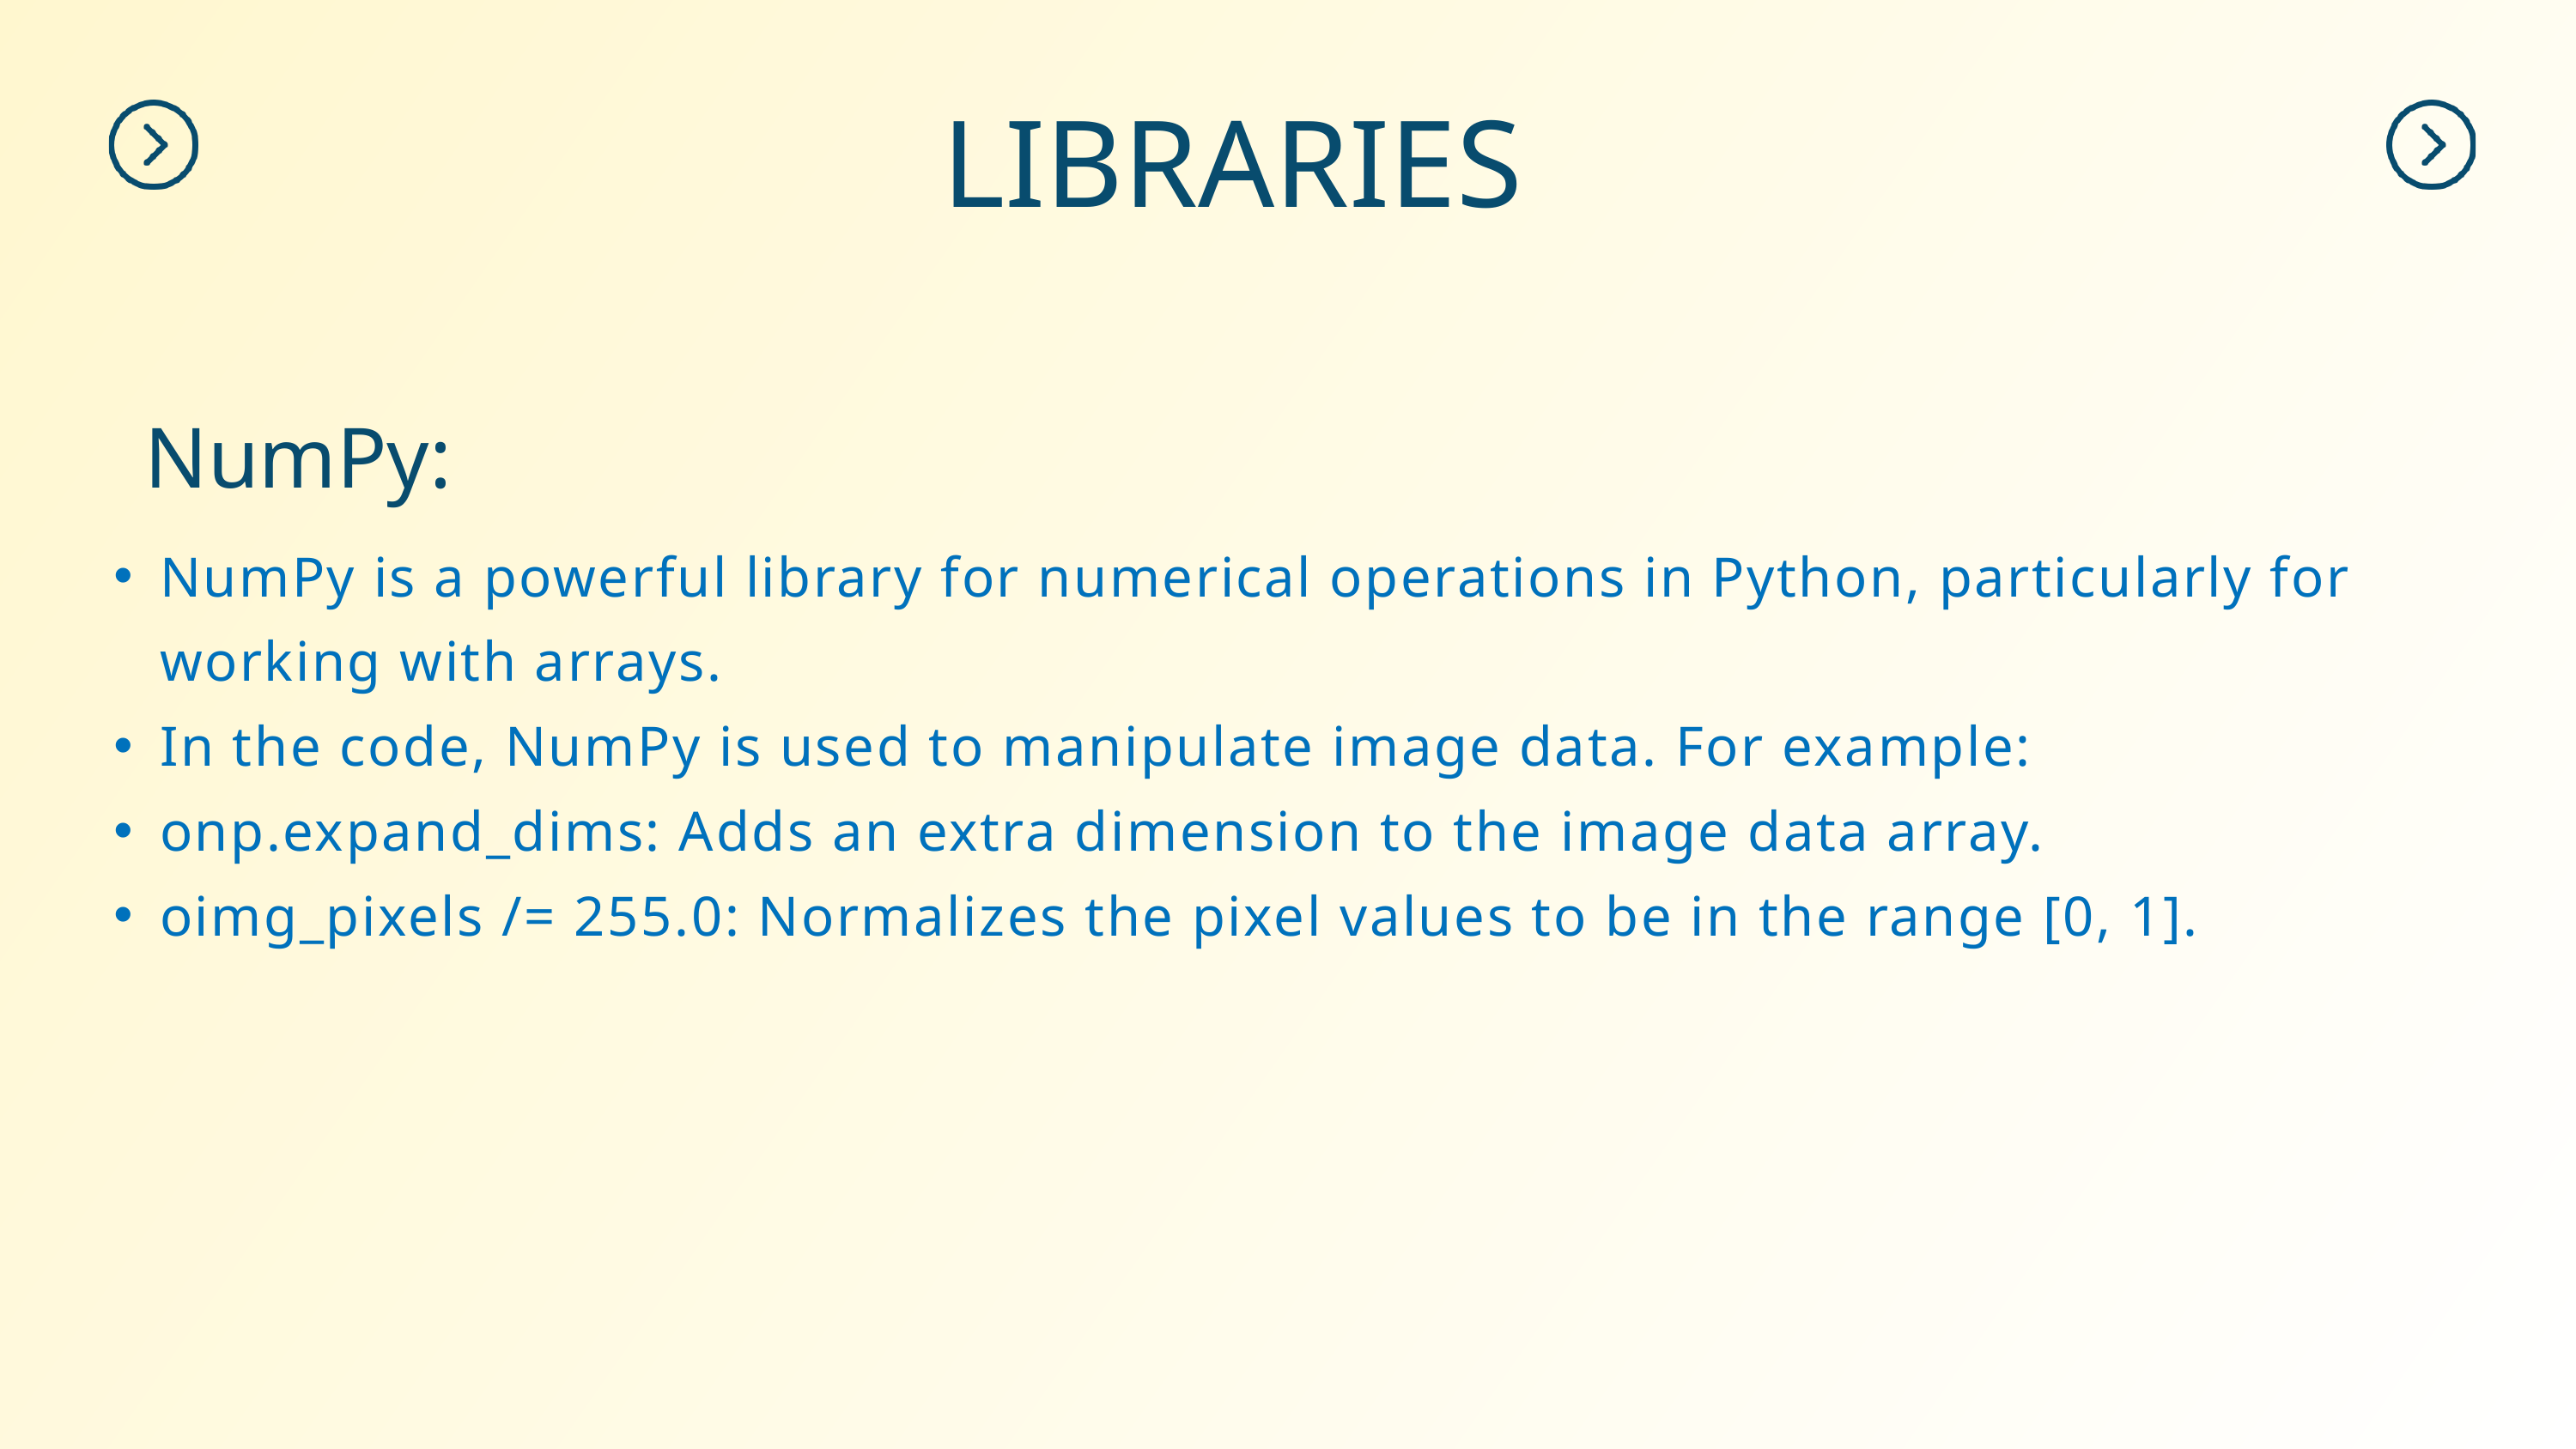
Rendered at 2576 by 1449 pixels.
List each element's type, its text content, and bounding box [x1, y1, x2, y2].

text_box [2386, 100, 2476, 190]
text_box NumPy: [144, 404, 457, 505]
text_box [108, 100, 198, 190]
text_box LIBRARIES [623, 87, 1874, 231]
text_box NumPy is a powerful library for numerical operations in Python, particularly for working with arrays. In the code, NumPy is used to manipulate image data. For example: onp.expand_dims: Adds an extra dimension to the image data array. oimg_pixels /= 255.0: Normalizes the pixel values to be in the range [0, 1]. [67, 522, 2509, 1032]
